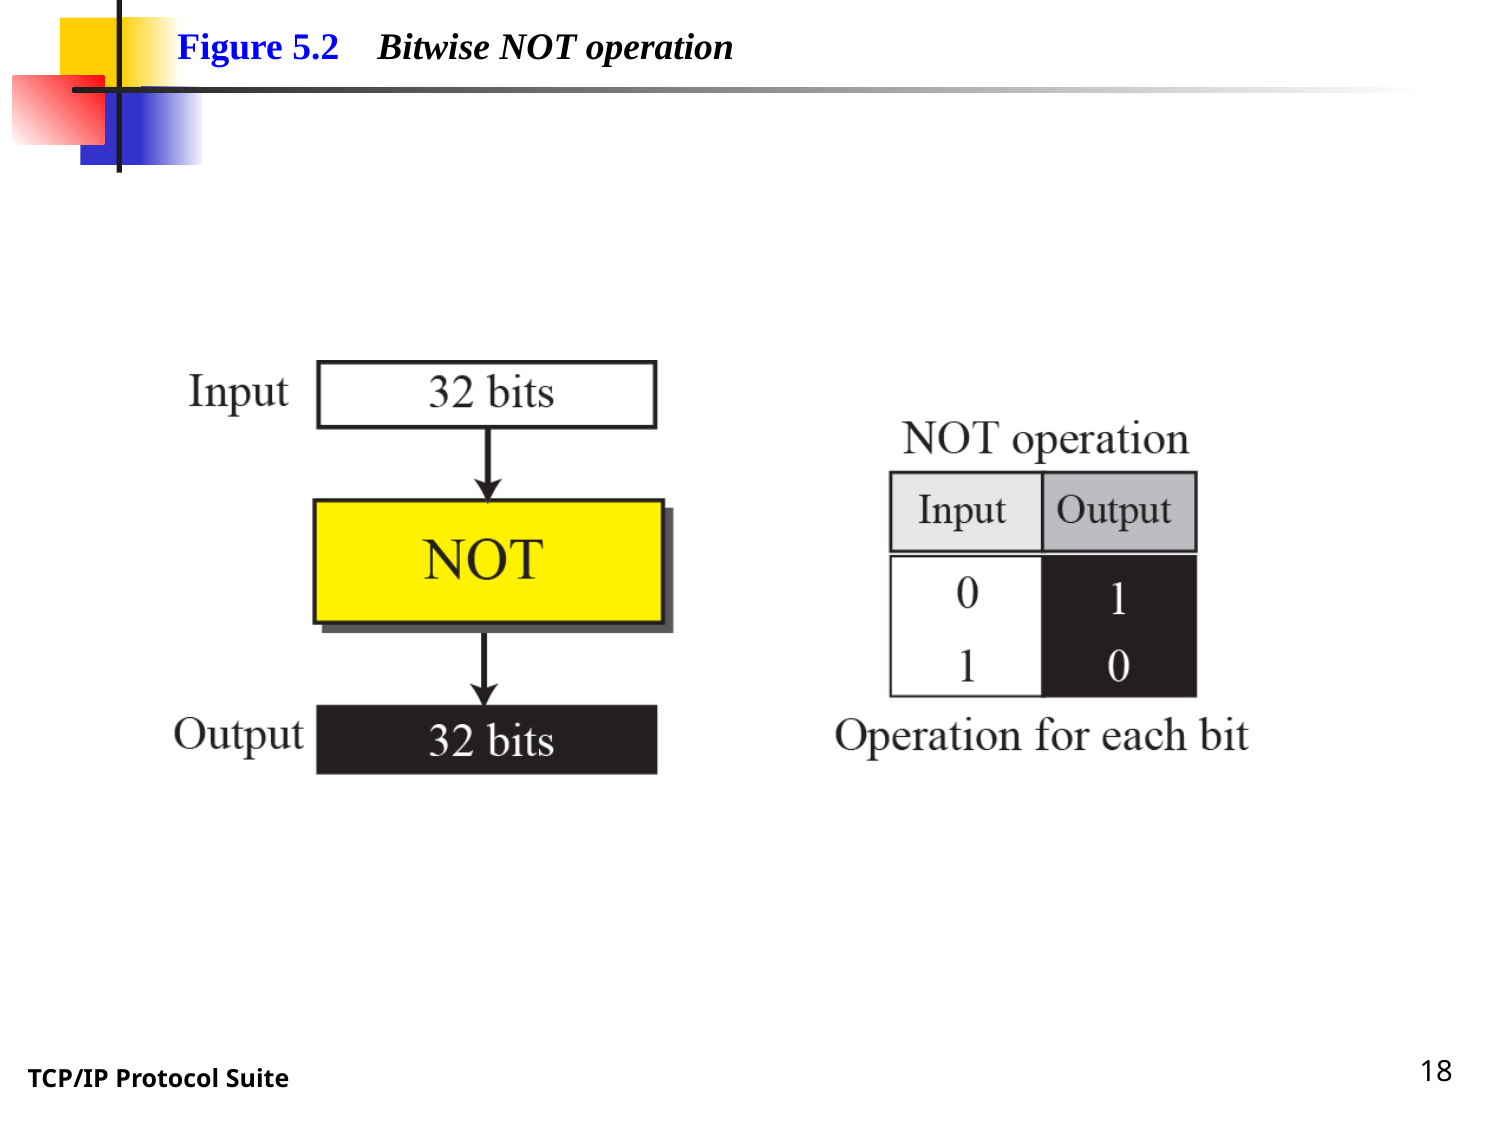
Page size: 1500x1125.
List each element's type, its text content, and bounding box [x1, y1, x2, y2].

text_box [116, 0, 122, 87]
text_box [122, 93, 141, 165]
text_box [122, 17, 177, 86]
text_box [12, 75, 105, 145]
slide_number 18 [1155, 1024, 1468, 1100]
picture [173, 360, 1250, 775]
text_box [141, 93, 202, 165]
text_box [60, 17, 116, 86]
text_box [116, 93, 122, 173]
footer TCP/IP Protocol Suite [12, 1025, 488, 1100]
text_box [80, 93, 116, 165]
text_box [72, 87, 1423, 93]
text_box Figure 5.2 Bitwise NOT operation [162, 14, 1100, 75]
